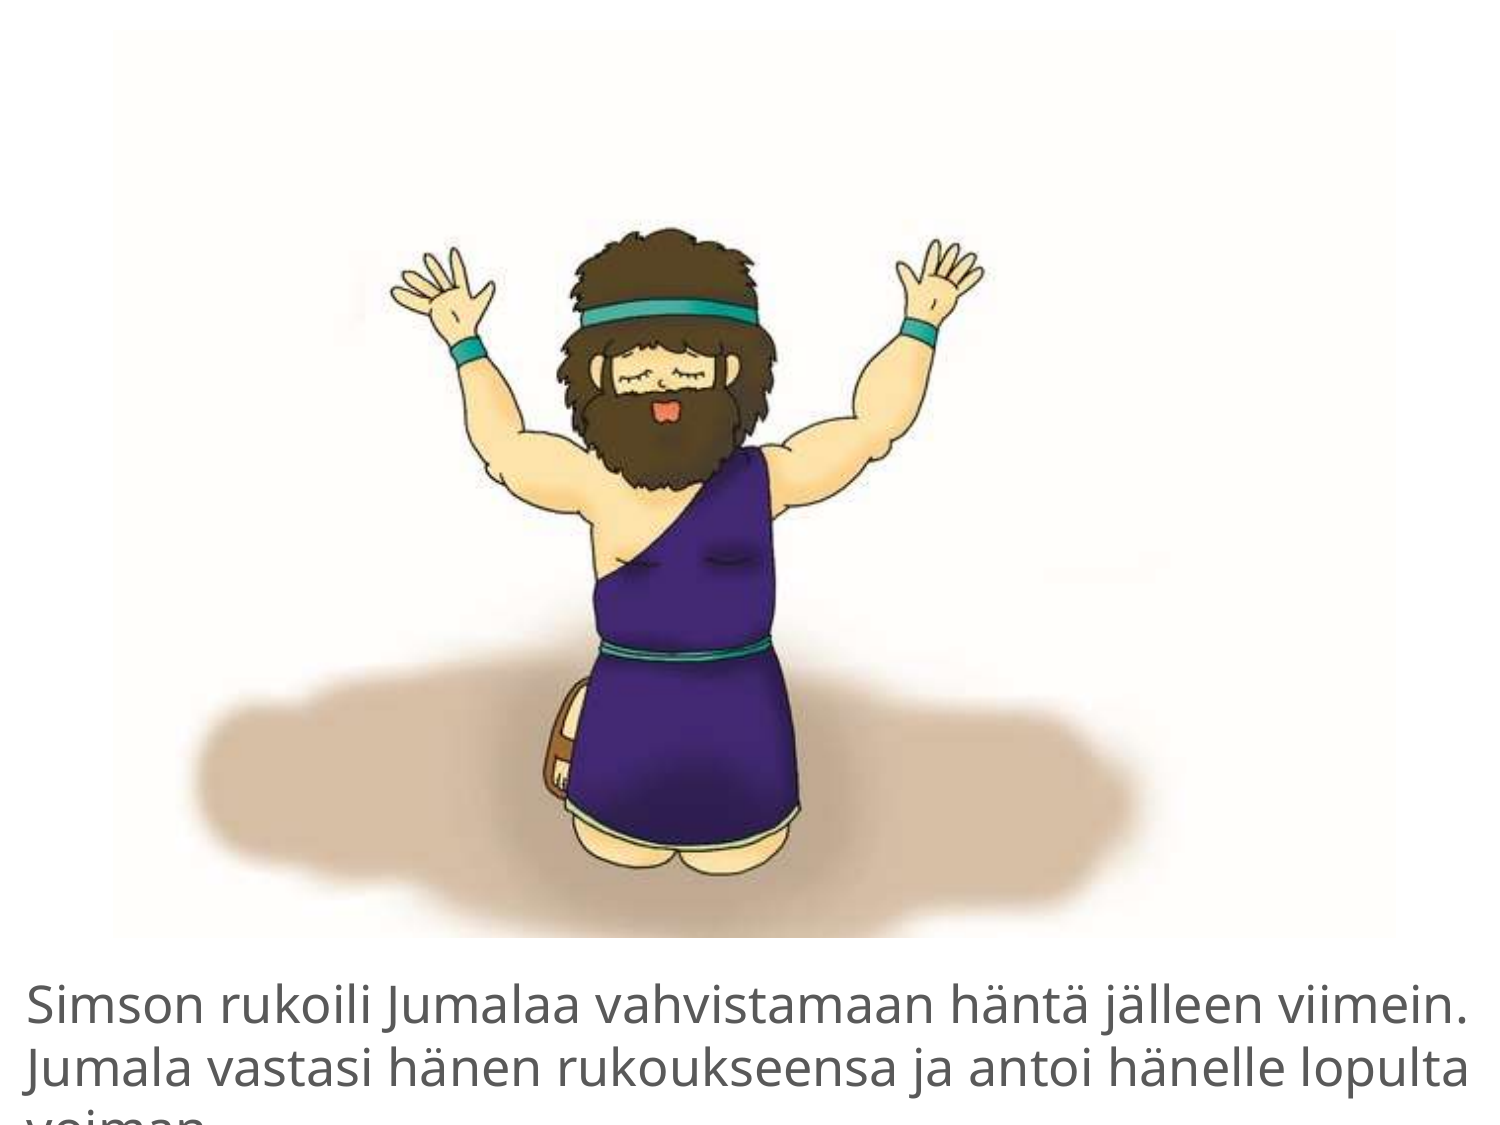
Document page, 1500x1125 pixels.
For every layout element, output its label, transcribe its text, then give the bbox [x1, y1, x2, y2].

text_box Simson rukoili Jumalaa vahvistamaan häntä jälleen viimein. Jumala vastasi hänen rukoukseensa ja antoi hänelle lopulta voiman. [11, 964, 1498, 1125]
picture [113, 30, 1396, 938]
